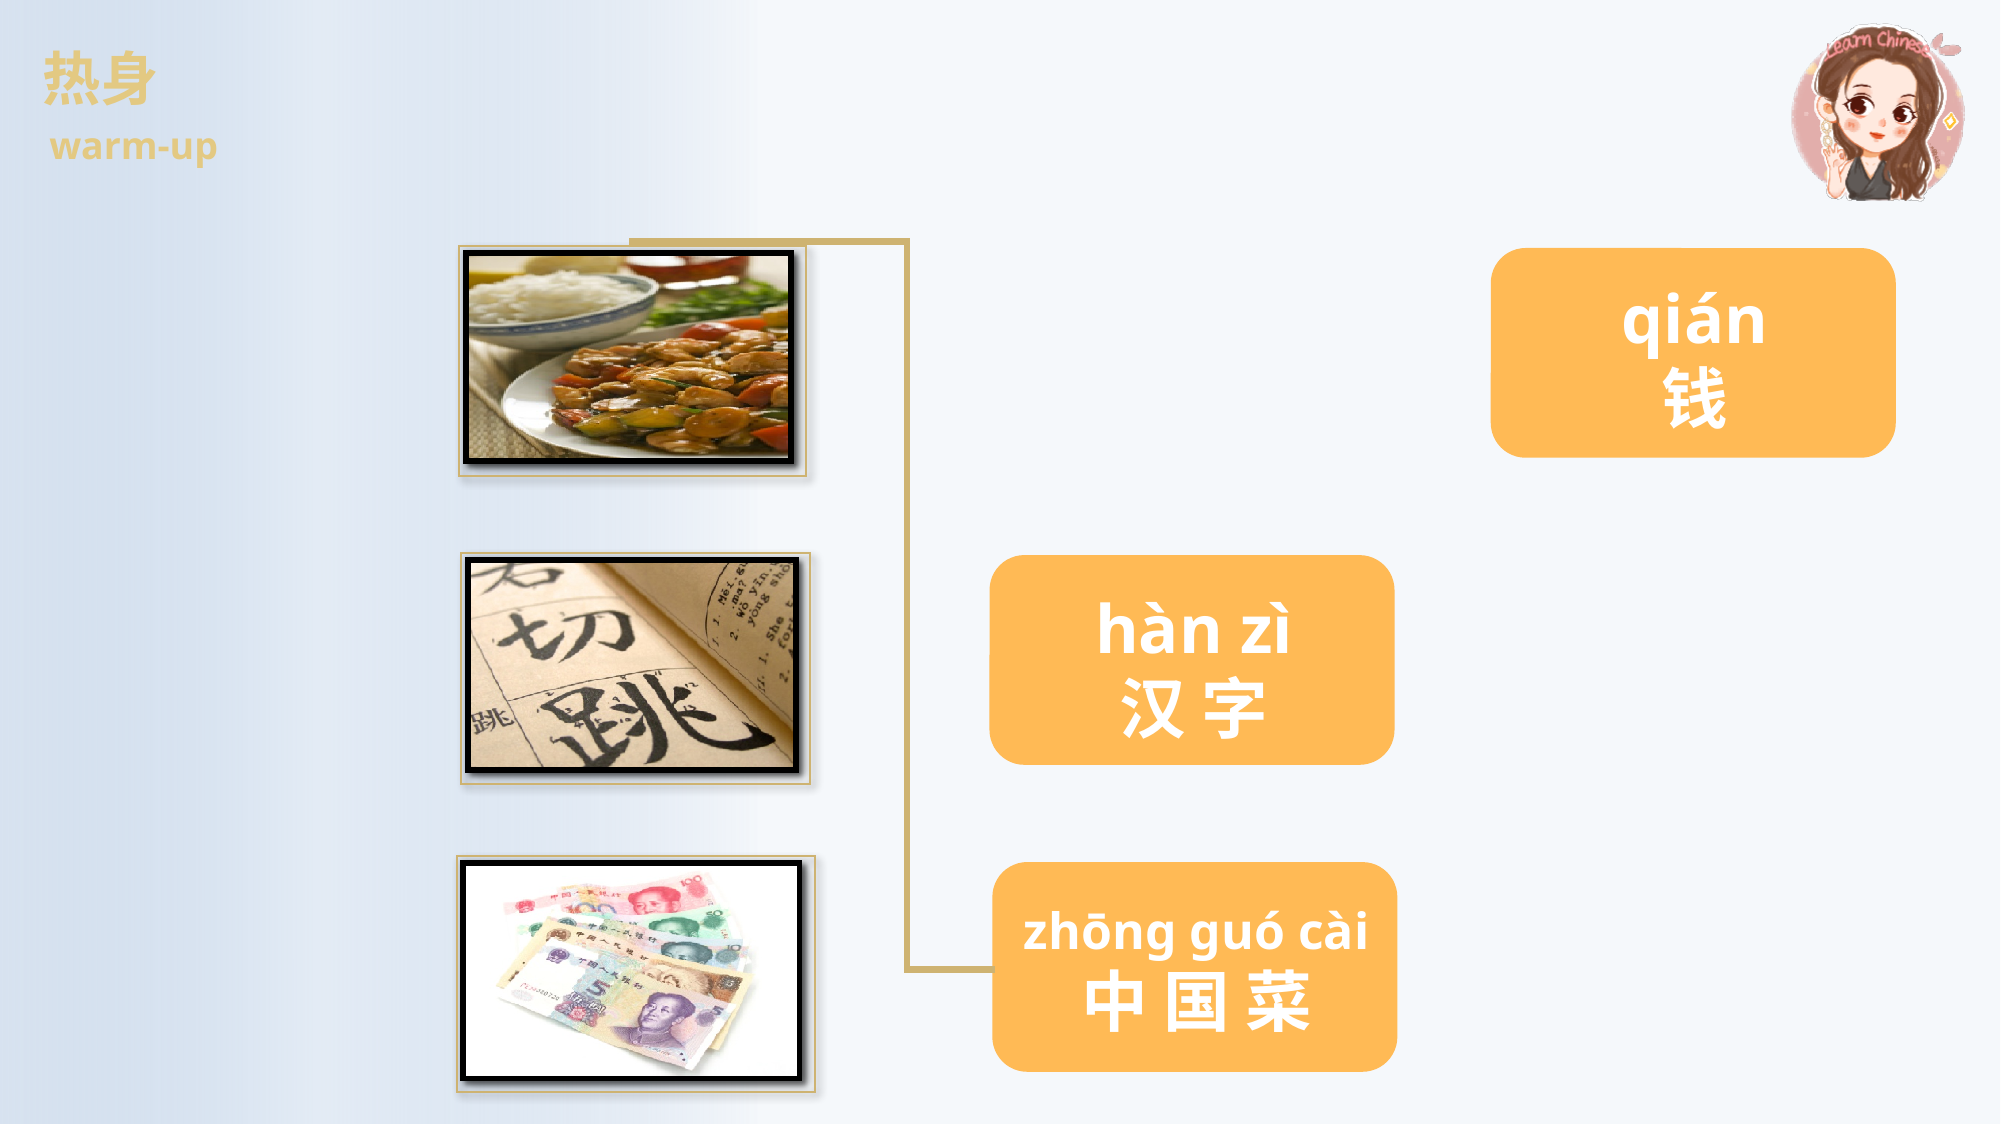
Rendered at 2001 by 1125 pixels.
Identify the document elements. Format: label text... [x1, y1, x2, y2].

picture [0, 0, 2001, 1125]
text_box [452, 427, 1176, 791]
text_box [1490, 247, 1897, 458]
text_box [1176, 555, 1396, 765]
text_box warm-up [34, 115, 234, 175]
text_box 热身 [27, 35, 174, 120]
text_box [992, 862, 1399, 1072]
